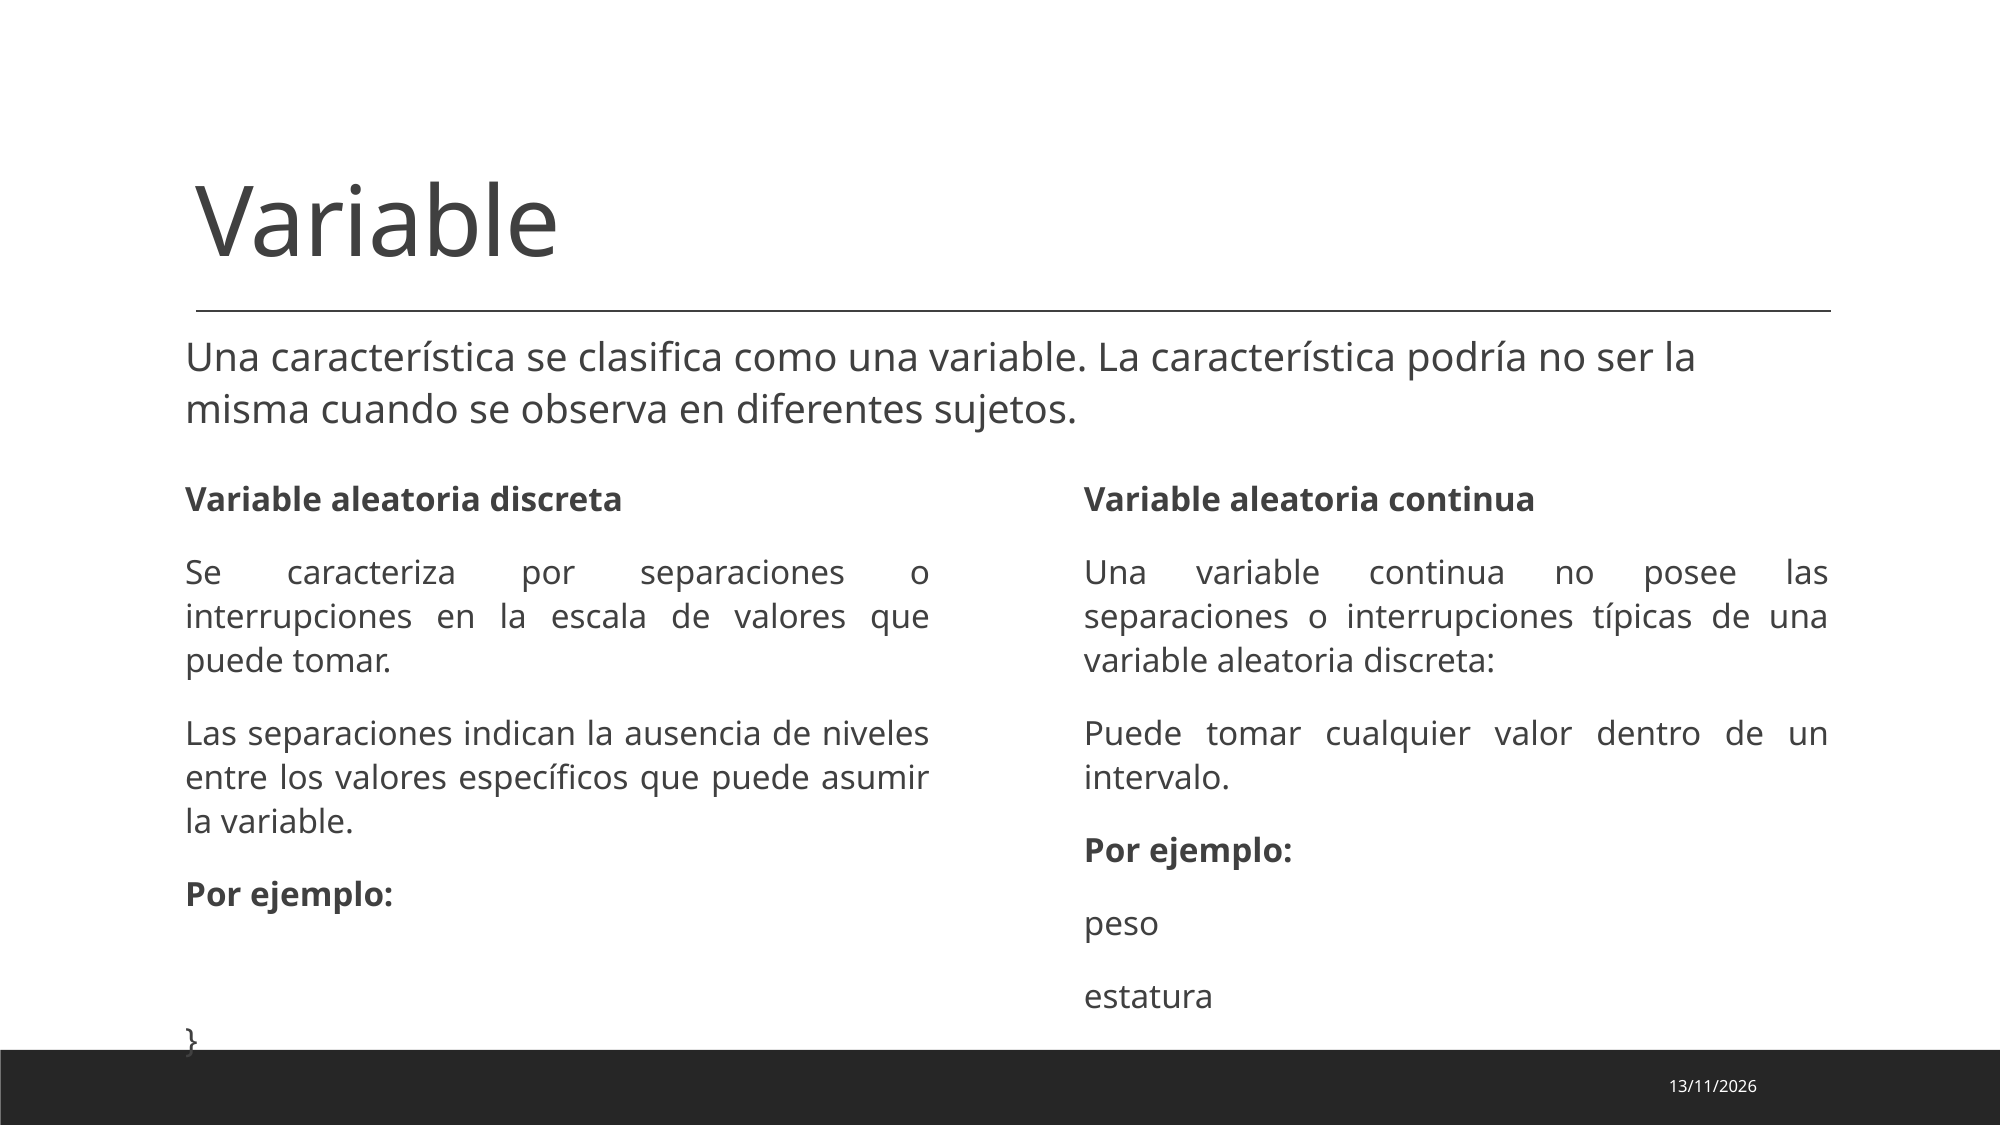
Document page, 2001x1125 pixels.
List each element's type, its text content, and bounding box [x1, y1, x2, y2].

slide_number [1348, 1057, 1773, 1118]
text_box Una característica se clasifica como una variable. La característica podría no ser la misma cuando se observa en diferentes sujetos. [169, 319, 1820, 482]
title Variable [180, 47, 1830, 285]
